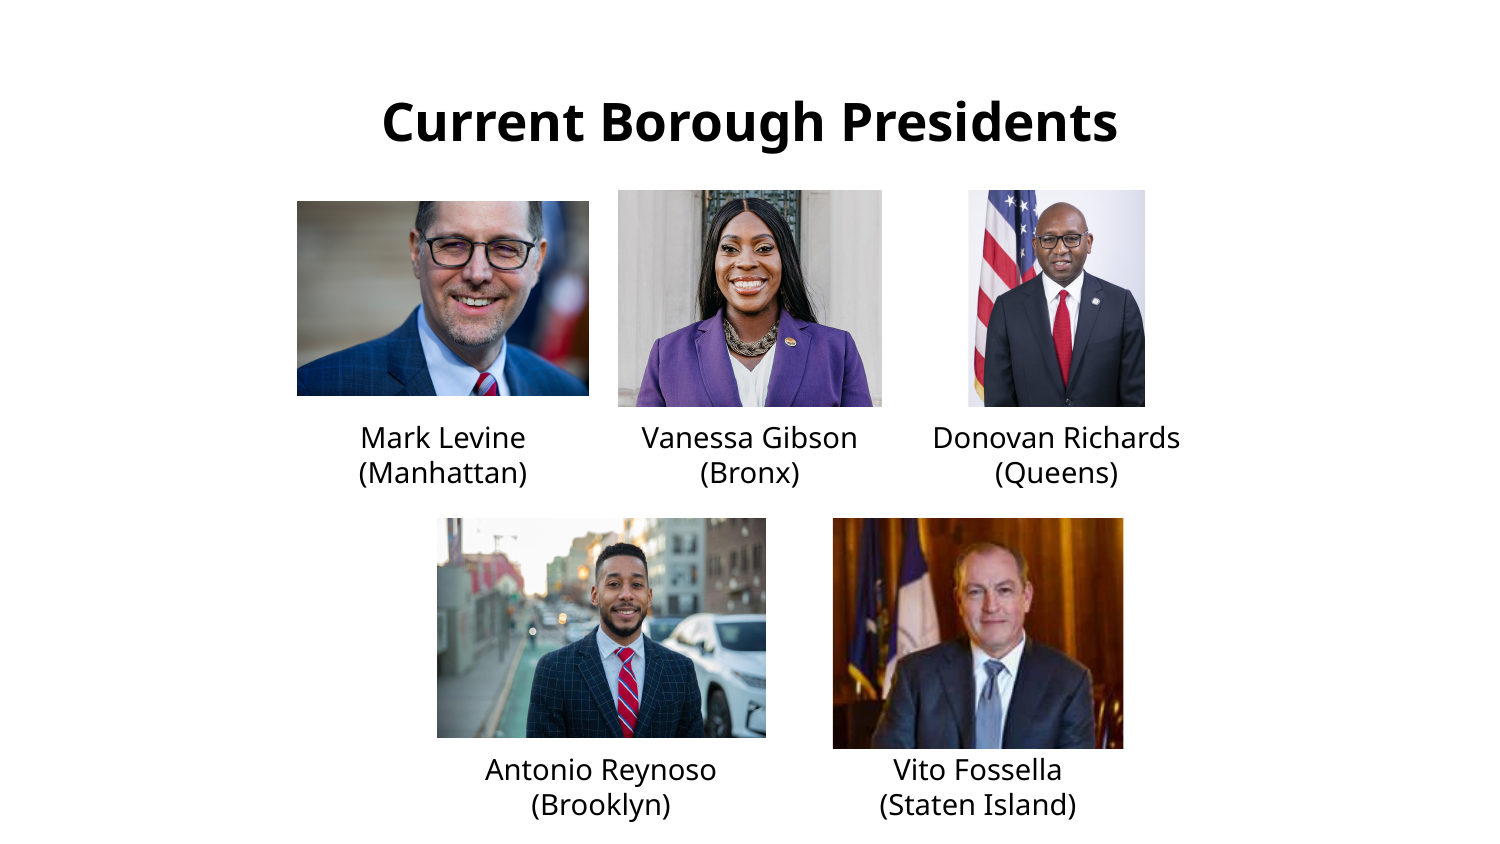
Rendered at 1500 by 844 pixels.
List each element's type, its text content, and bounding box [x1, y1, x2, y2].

picture [618, 190, 882, 407]
picture [297, 201, 589, 396]
title Current Borough Presidents [51, 72, 1449, 167]
text_box Donovan Richards (Queens) [911, 404, 1202, 457]
picture [832, 518, 1124, 749]
picture [968, 190, 1146, 407]
picture [436, 518, 766, 738]
text_box Vito Fossella (Staten Island) [814, 735, 1143, 788]
text_box Antonio Reynoso (Brooklyn) [437, 745, 766, 788]
text_box Mark Levine (Manhattan) [297, 404, 589, 457]
text_box Vanessa Gibson (Bronx) [604, 404, 896, 457]
